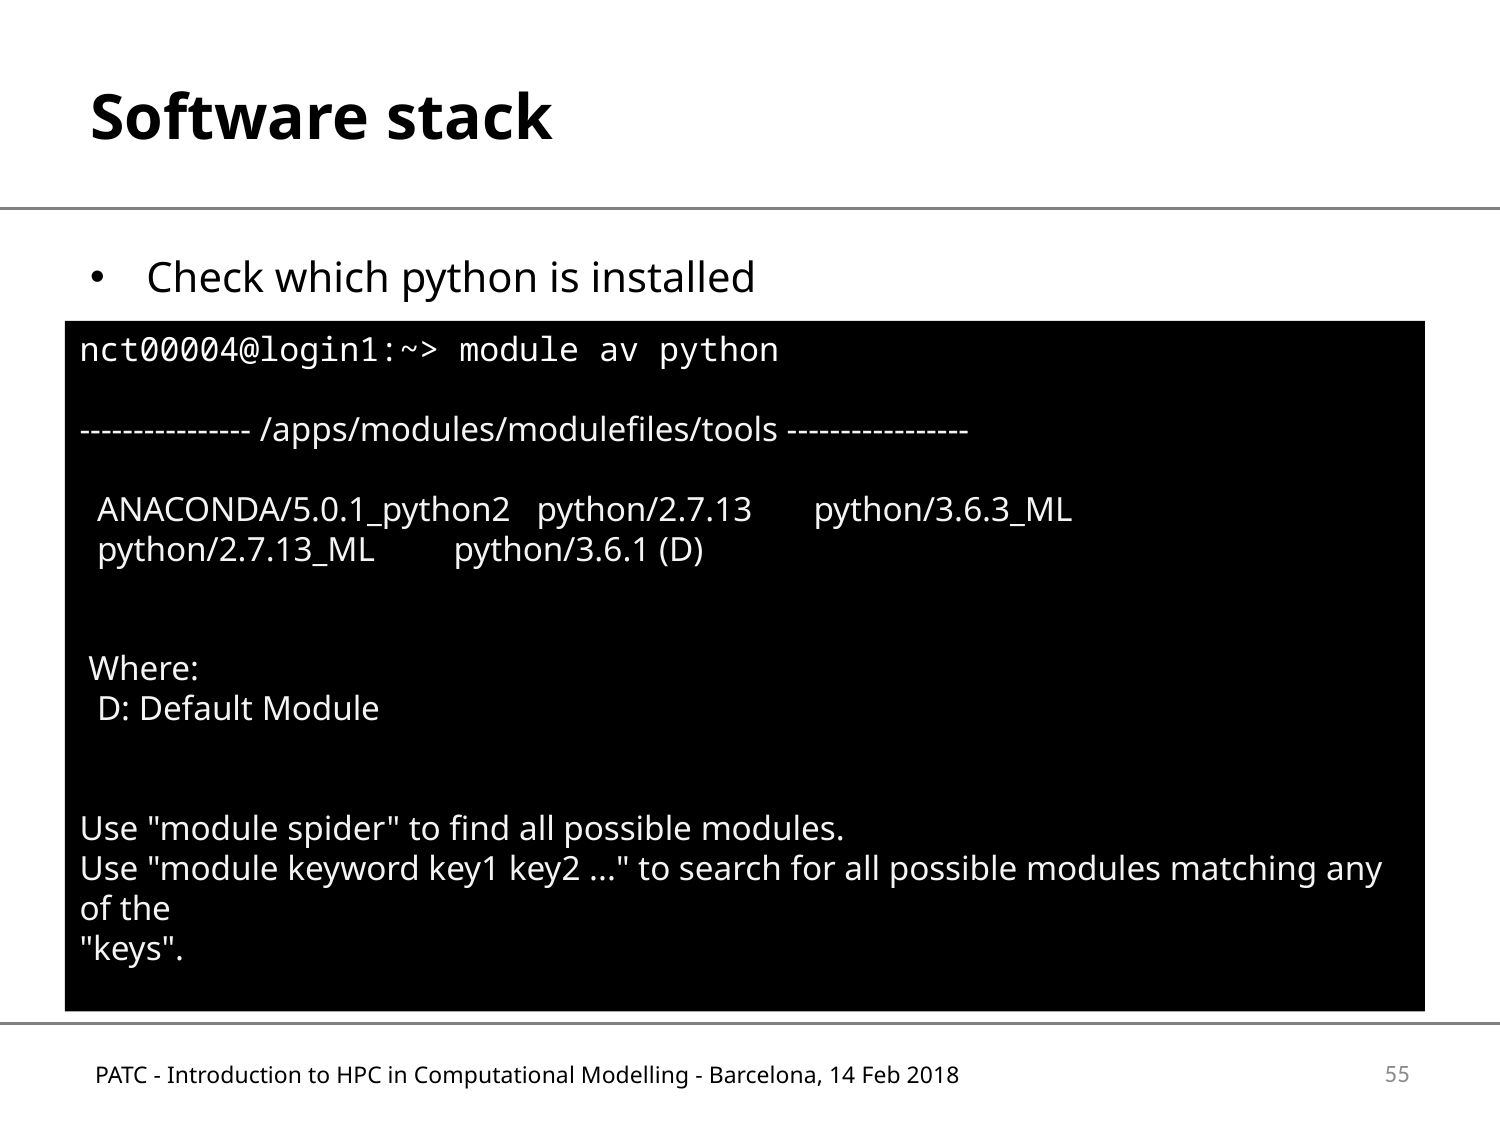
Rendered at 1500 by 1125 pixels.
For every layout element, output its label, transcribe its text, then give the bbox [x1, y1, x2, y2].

slide_number 55 [1074, 1042, 1425, 1103]
title Software stack [75, 45, 1069, 185]
text_box nct00004@login1:~> module av python ---------------- /apps/modules/modulefiles/tools ----------------- ANACONDA/5.0.1_python2 python/2.7.13 python/3.6.3_ML python/2.7.13_ML python/3.6.1 (D) Where: D: Default Module Use "module spider" to find all possible modules. Use "module keyword key1 key2 ..." to search for all possible modules matching any of the "keys". [63, 319, 1427, 1013]
list Check which python is installed [75, 243, 1425, 319]
